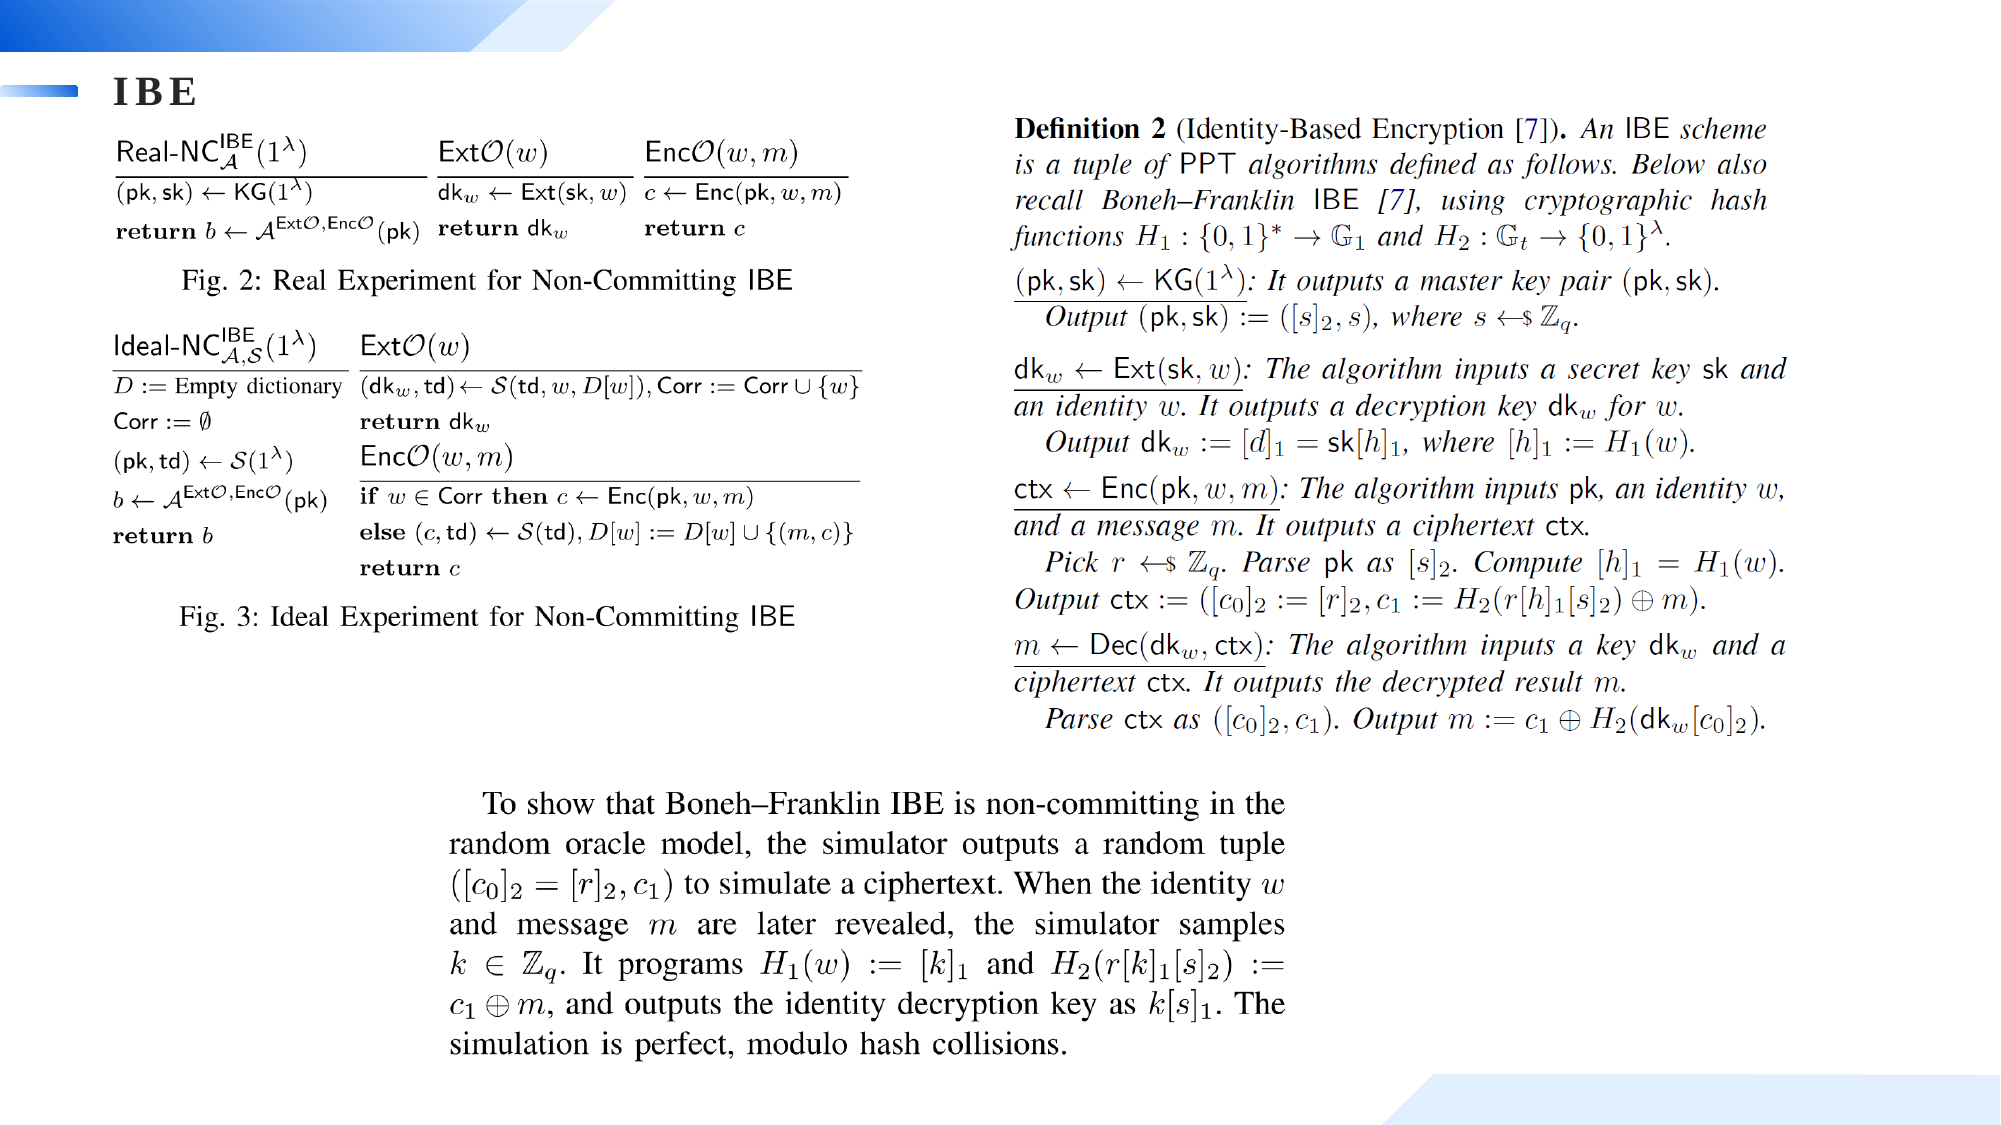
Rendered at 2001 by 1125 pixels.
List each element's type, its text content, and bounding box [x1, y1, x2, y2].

picture [1010, 357, 1794, 744]
picture [999, 111, 1773, 340]
title IBE [79, 56, 231, 111]
picture [442, 785, 1290, 1074]
picture [79, 111, 874, 633]
